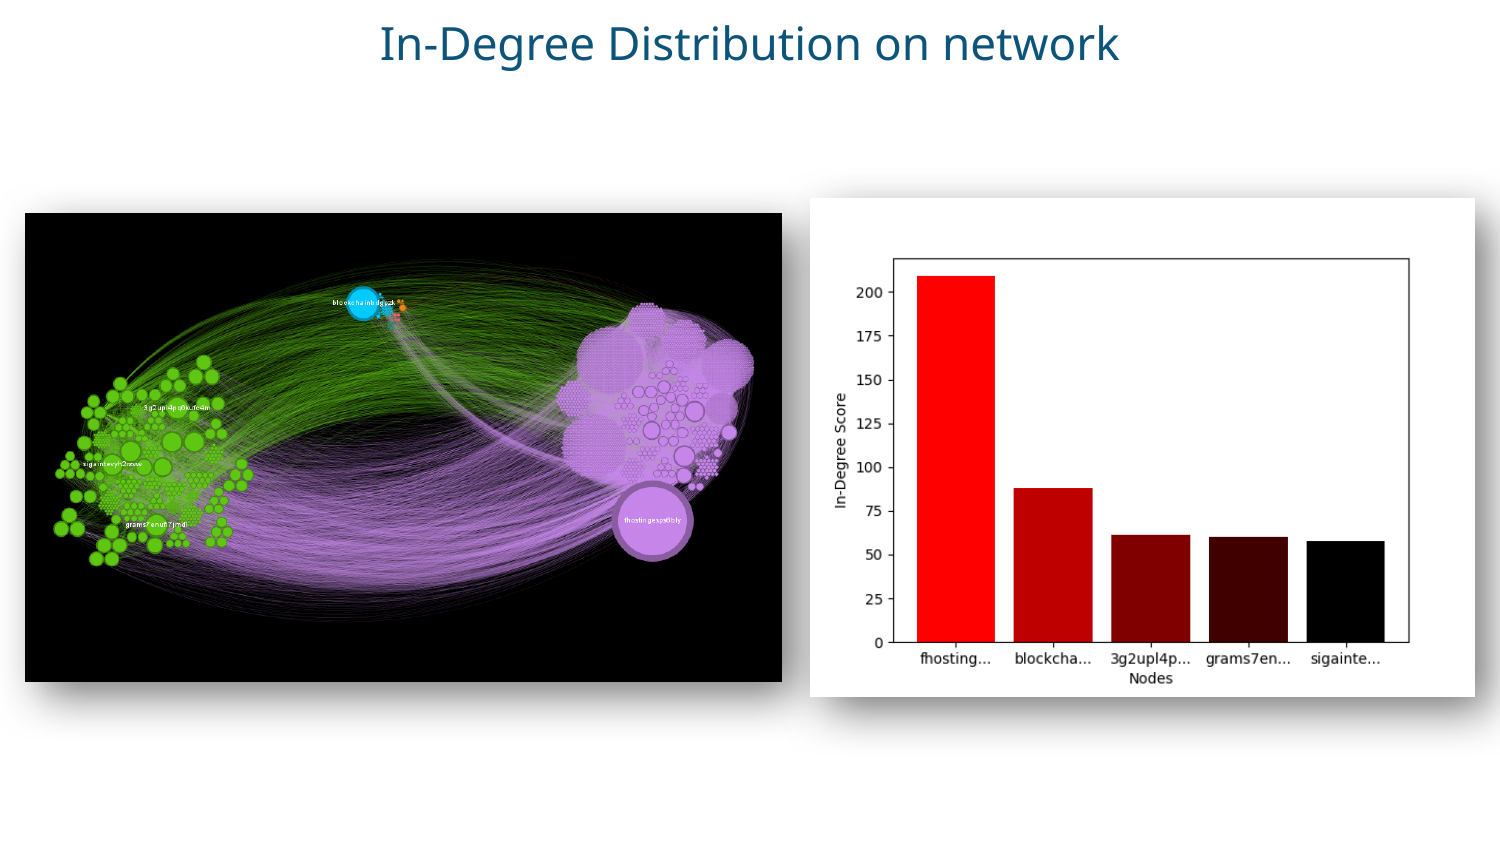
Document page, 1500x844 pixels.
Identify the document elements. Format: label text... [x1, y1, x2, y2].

title In-Degree Distribution on network [0, 0, 1500, 94]
picture [810, 198, 1475, 697]
picture [25, 213, 782, 682]
